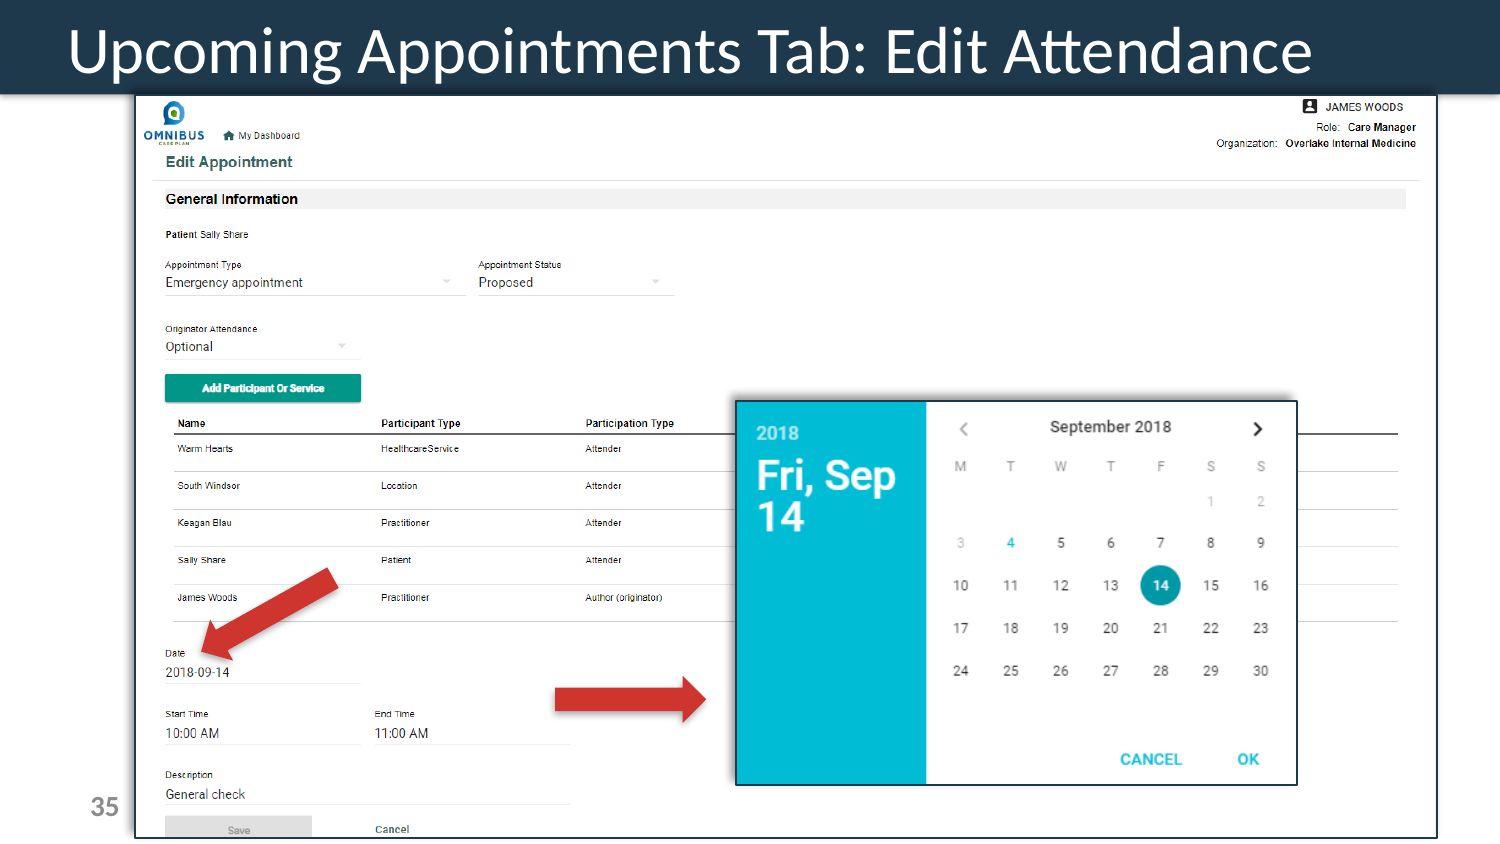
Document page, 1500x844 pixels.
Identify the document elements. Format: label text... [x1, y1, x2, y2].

picture [135, 95, 1437, 838]
title Upcoming Appointments Tab: Edit Attendance [52, 8, 1500, 86]
slide_number 35 [75, 782, 124, 827]
